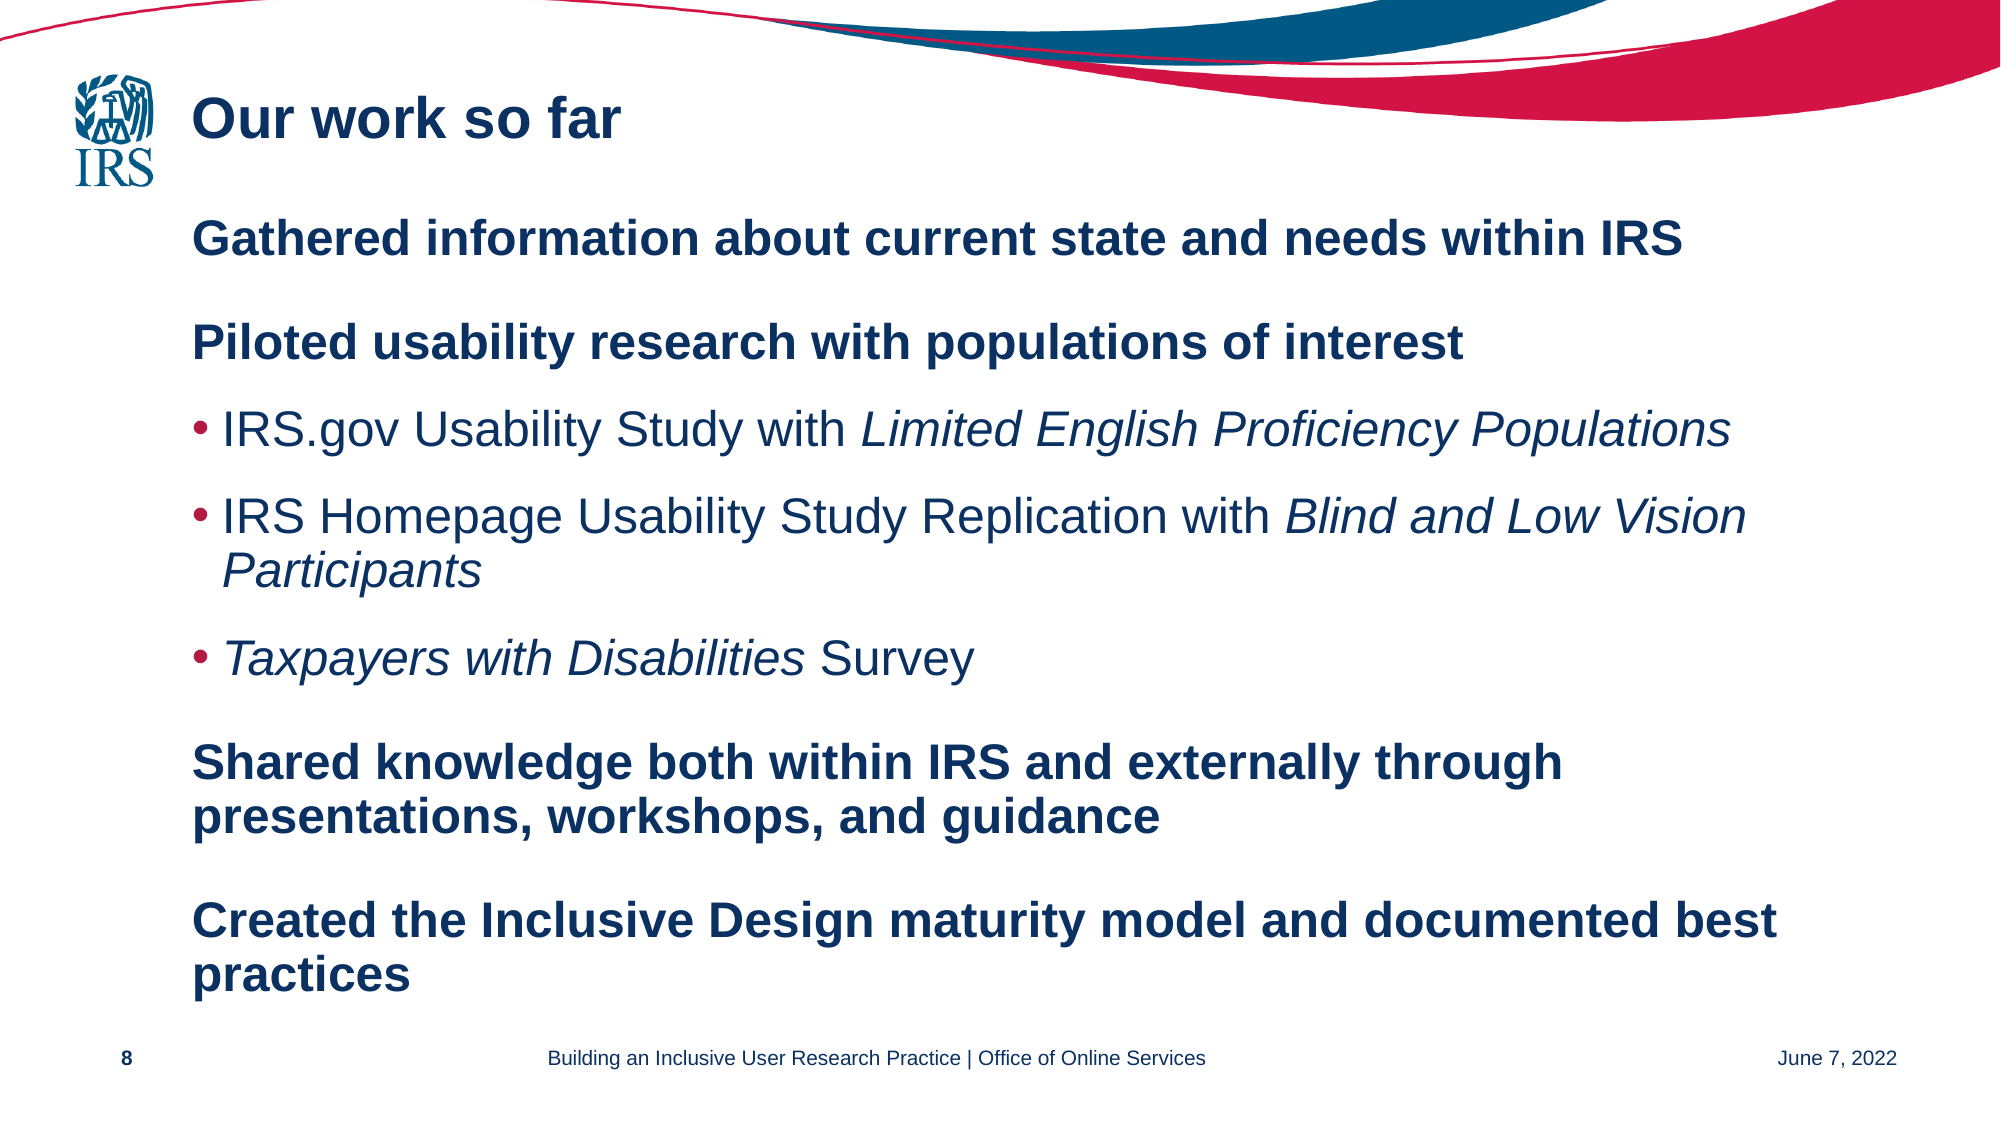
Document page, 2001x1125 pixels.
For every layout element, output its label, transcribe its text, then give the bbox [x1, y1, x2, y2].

slide_number 8 [76, 1027, 177, 1088]
picture [0, 0, 2001, 1125]
list Gathered information about current state and needs within IRS Piloted usability research with populations of interest IRS.gov Usability Study with Limited English Proficiency Populations IRS Homepage Usability Study Replication with Blind and Low Vision Participants Taxpayers with Disabilities Survey Shared knowledge both within IRS and externally through presentations, workshops, and guidance Created the Inclusive Design maturity model and documented best practices [176, 204, 1822, 1002]
footer Building an Inclusive User Research Practice | Office of Online Services [532, 1027, 1333, 1088]
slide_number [1463, 1027, 1913, 1088]
title Our work so far [176, 63, 1565, 177]
